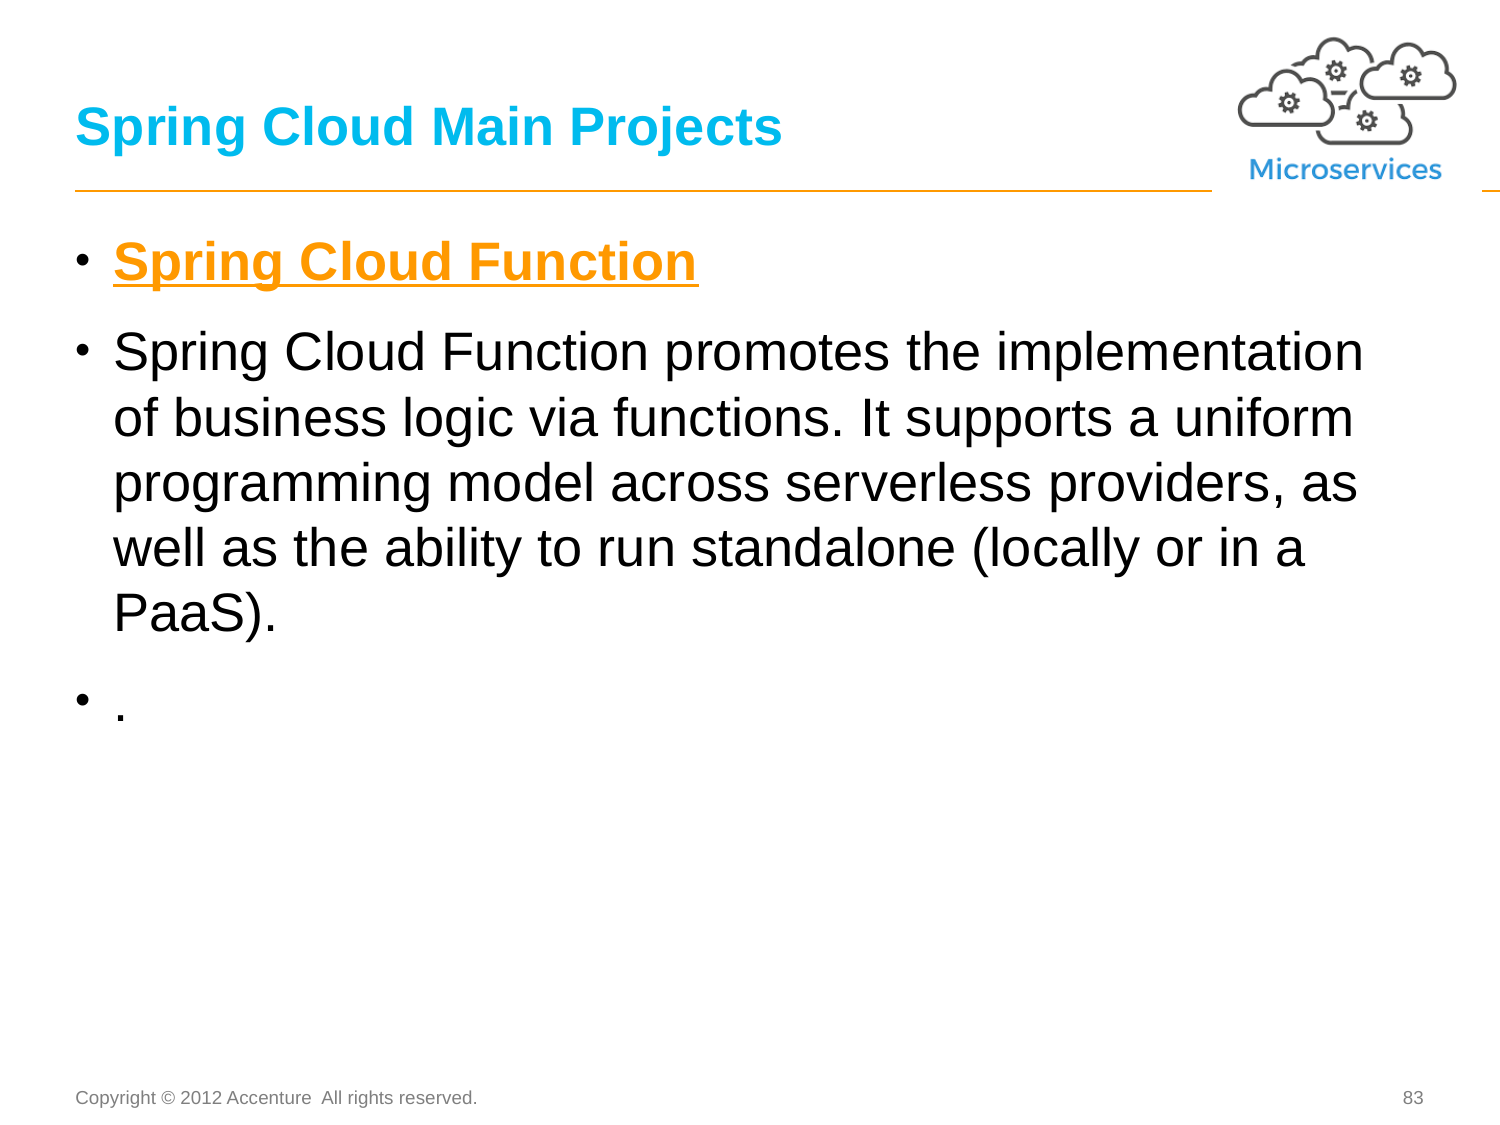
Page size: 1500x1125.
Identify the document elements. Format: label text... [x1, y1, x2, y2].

title Spring Cloud Main Projects [75, 27, 1422, 157]
picture [1212, 1, 1482, 203]
list Spring Cloud Function Spring Cloud Function promotes the implementation of business logic via functions. It supports a uniform programming model across serverless providers, as well as the ability to run standalone (locally or in a PaaS). . [75, 226, 1425, 1018]
